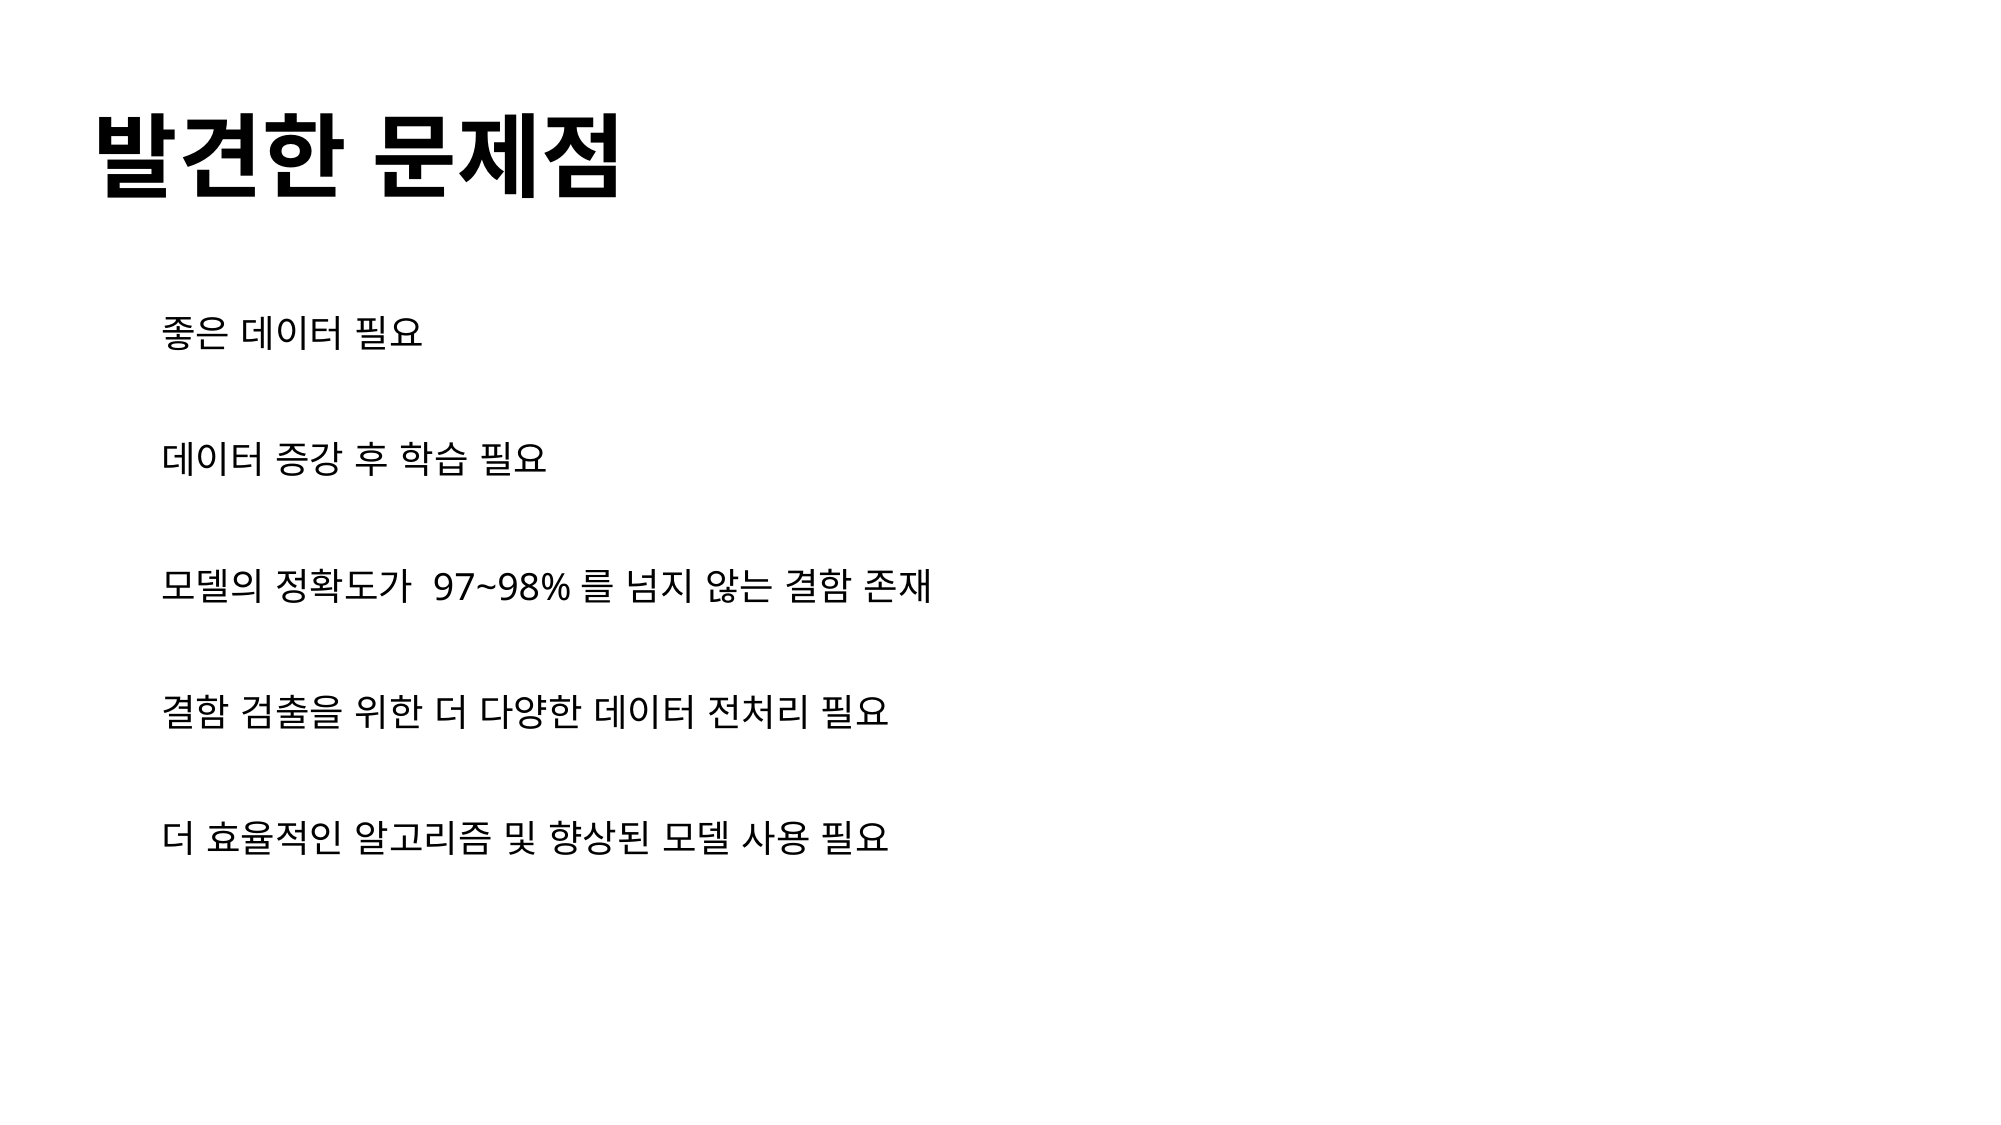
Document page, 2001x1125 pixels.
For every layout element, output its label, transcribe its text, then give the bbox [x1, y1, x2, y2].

text_box 결함 검출을 위한 더 다양한 데이터 전처리 필요 [146, 681, 1161, 741]
text_box 더 효율적인 알고리즘 및 향상된 모델 사용 필요 [146, 807, 1161, 868]
text_box 모델의 정확도가 97~98%를 넘지 않는 결함 존재 [146, 555, 1608, 615]
text_box 데이터 증강 후 학습 필요 [146, 428, 994, 489]
text_box 좋은 데이터 필요 [146, 302, 994, 363]
title 발견한 문제점 [79, 52, 1804, 270]
